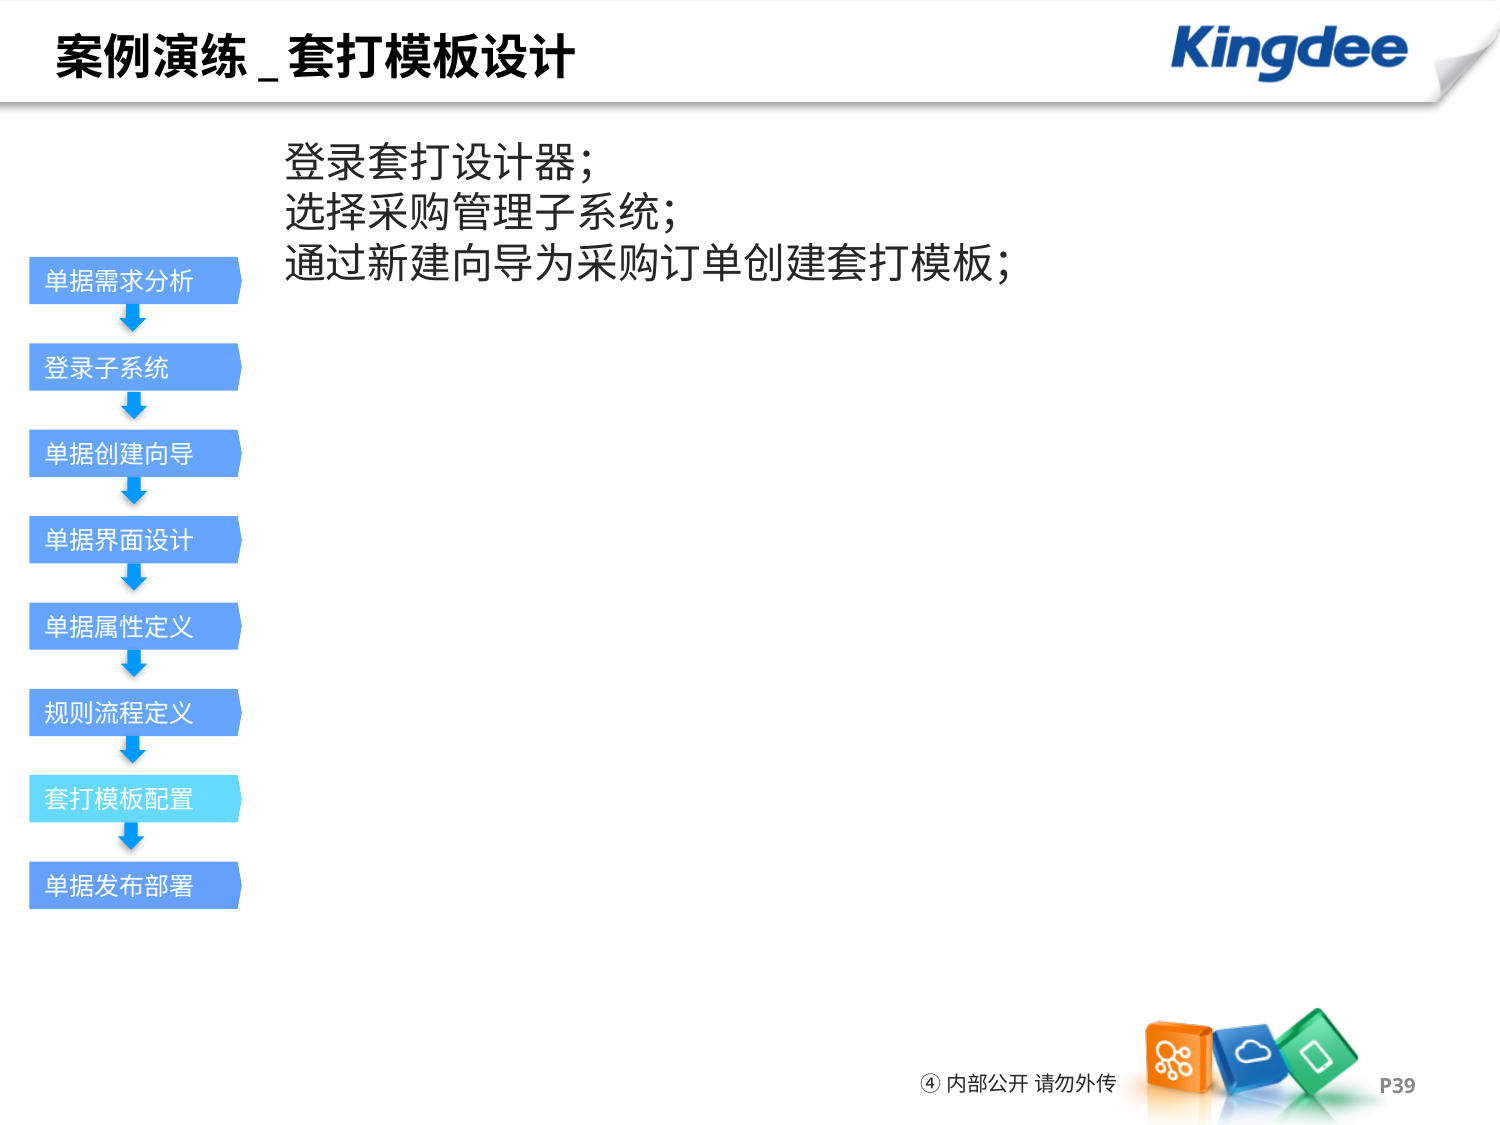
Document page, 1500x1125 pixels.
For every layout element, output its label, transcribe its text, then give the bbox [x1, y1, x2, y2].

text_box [29, 256, 243, 910]
picture [1109, 998, 1403, 1125]
picture [0, 1, 1500, 102]
text_box 登录套打设计器； 选择采购管理子系统； 通过新建向导为采购订单创建套打模板； [269, 128, 1500, 394]
text_box 案例演练_套打模板设计 [41, 18, 1211, 92]
